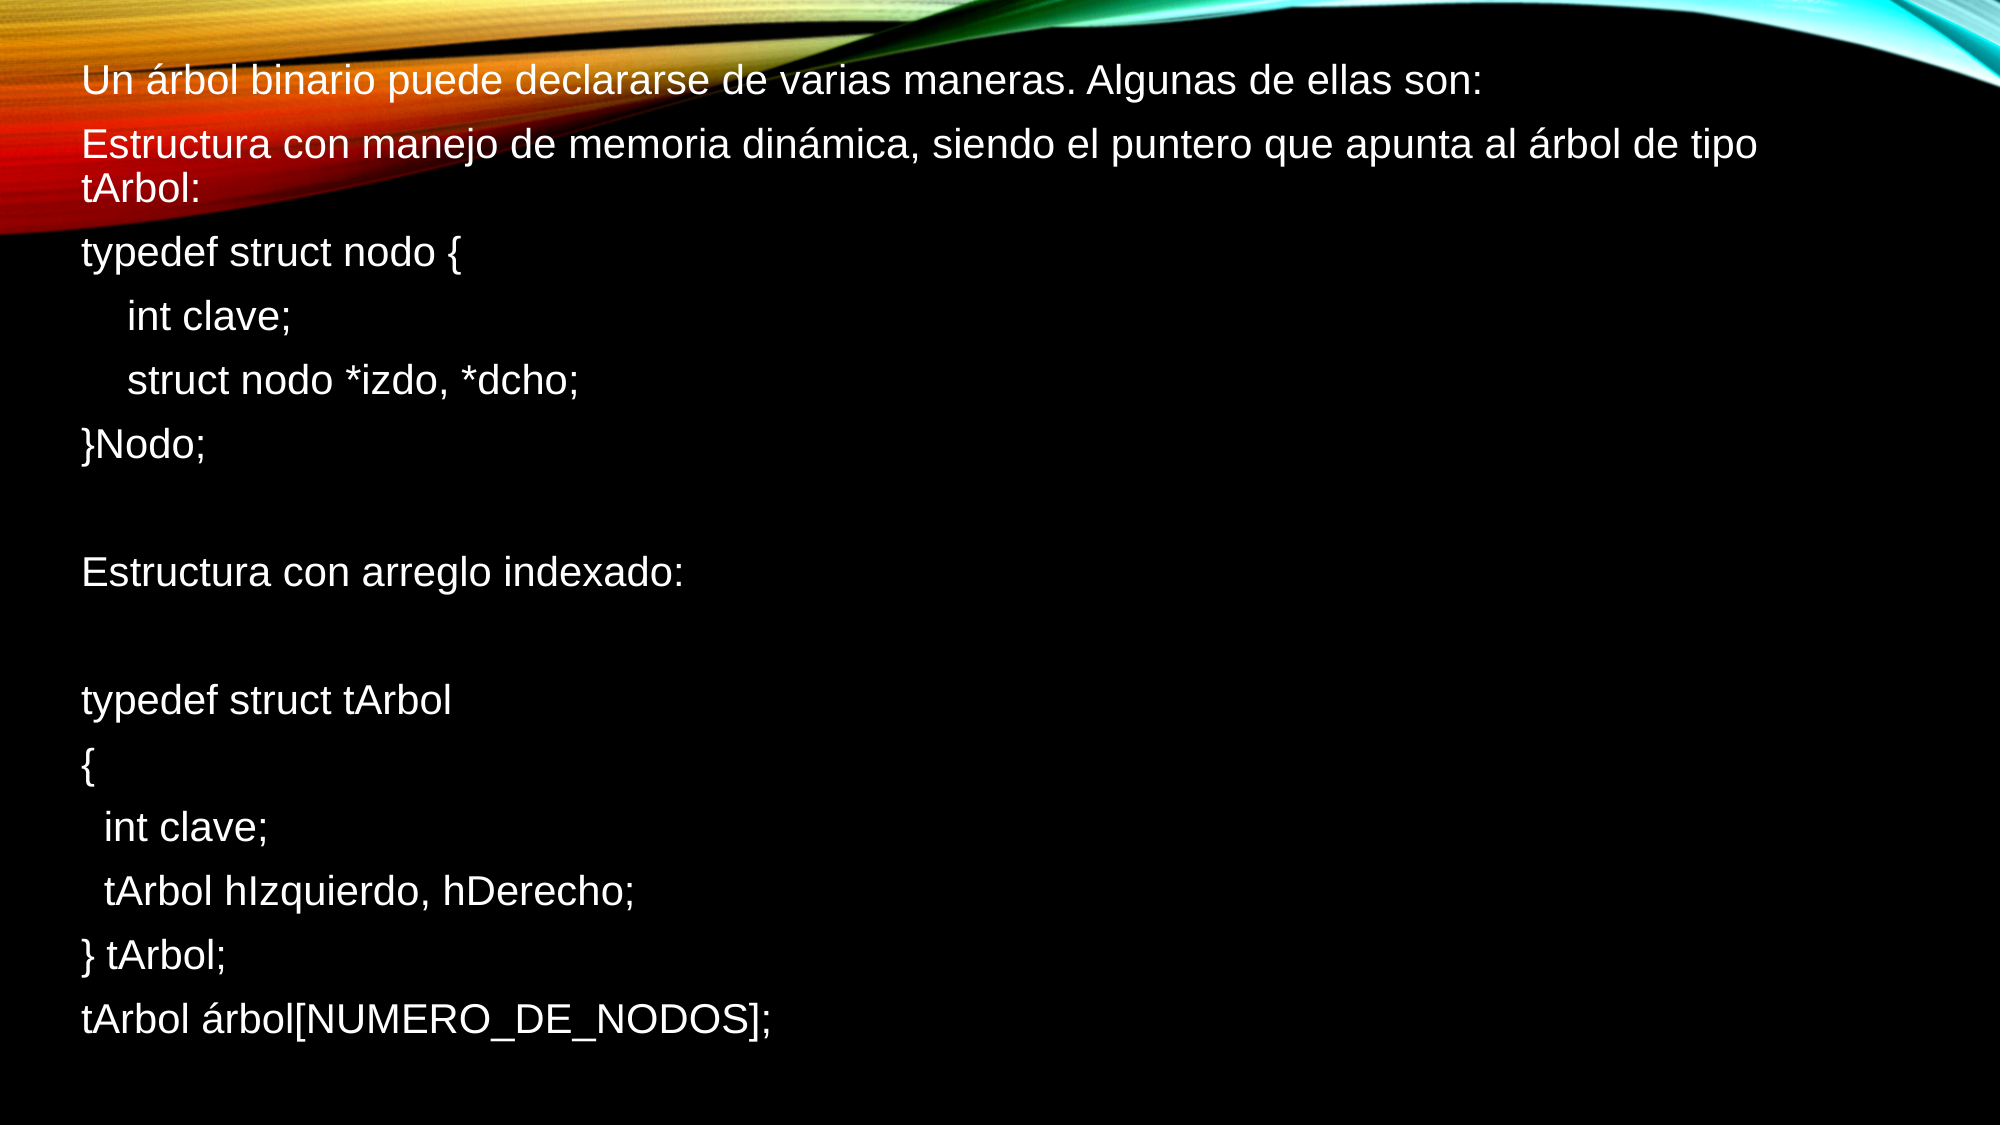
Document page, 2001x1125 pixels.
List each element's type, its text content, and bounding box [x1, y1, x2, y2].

picture [0, 0, 2000, 237]
list Un árbol binario puede declararse de varias maneras. Algunas de ellas son: Estructura con manejo de memoria dinámica, siendo el puntero que apunta al árbol de tipo tArbol: typedef struct nodo { int clave; struct nodo *izdo, *dcho; }Nodo; Estructura con arreglo indexado: typedef struct tArbol { int clave; tArbol hIzquierdo, hDerecho; } tArbol; tArbol árbol[NUMERO_DE_NODOS]; [66, 50, 1841, 1053]
